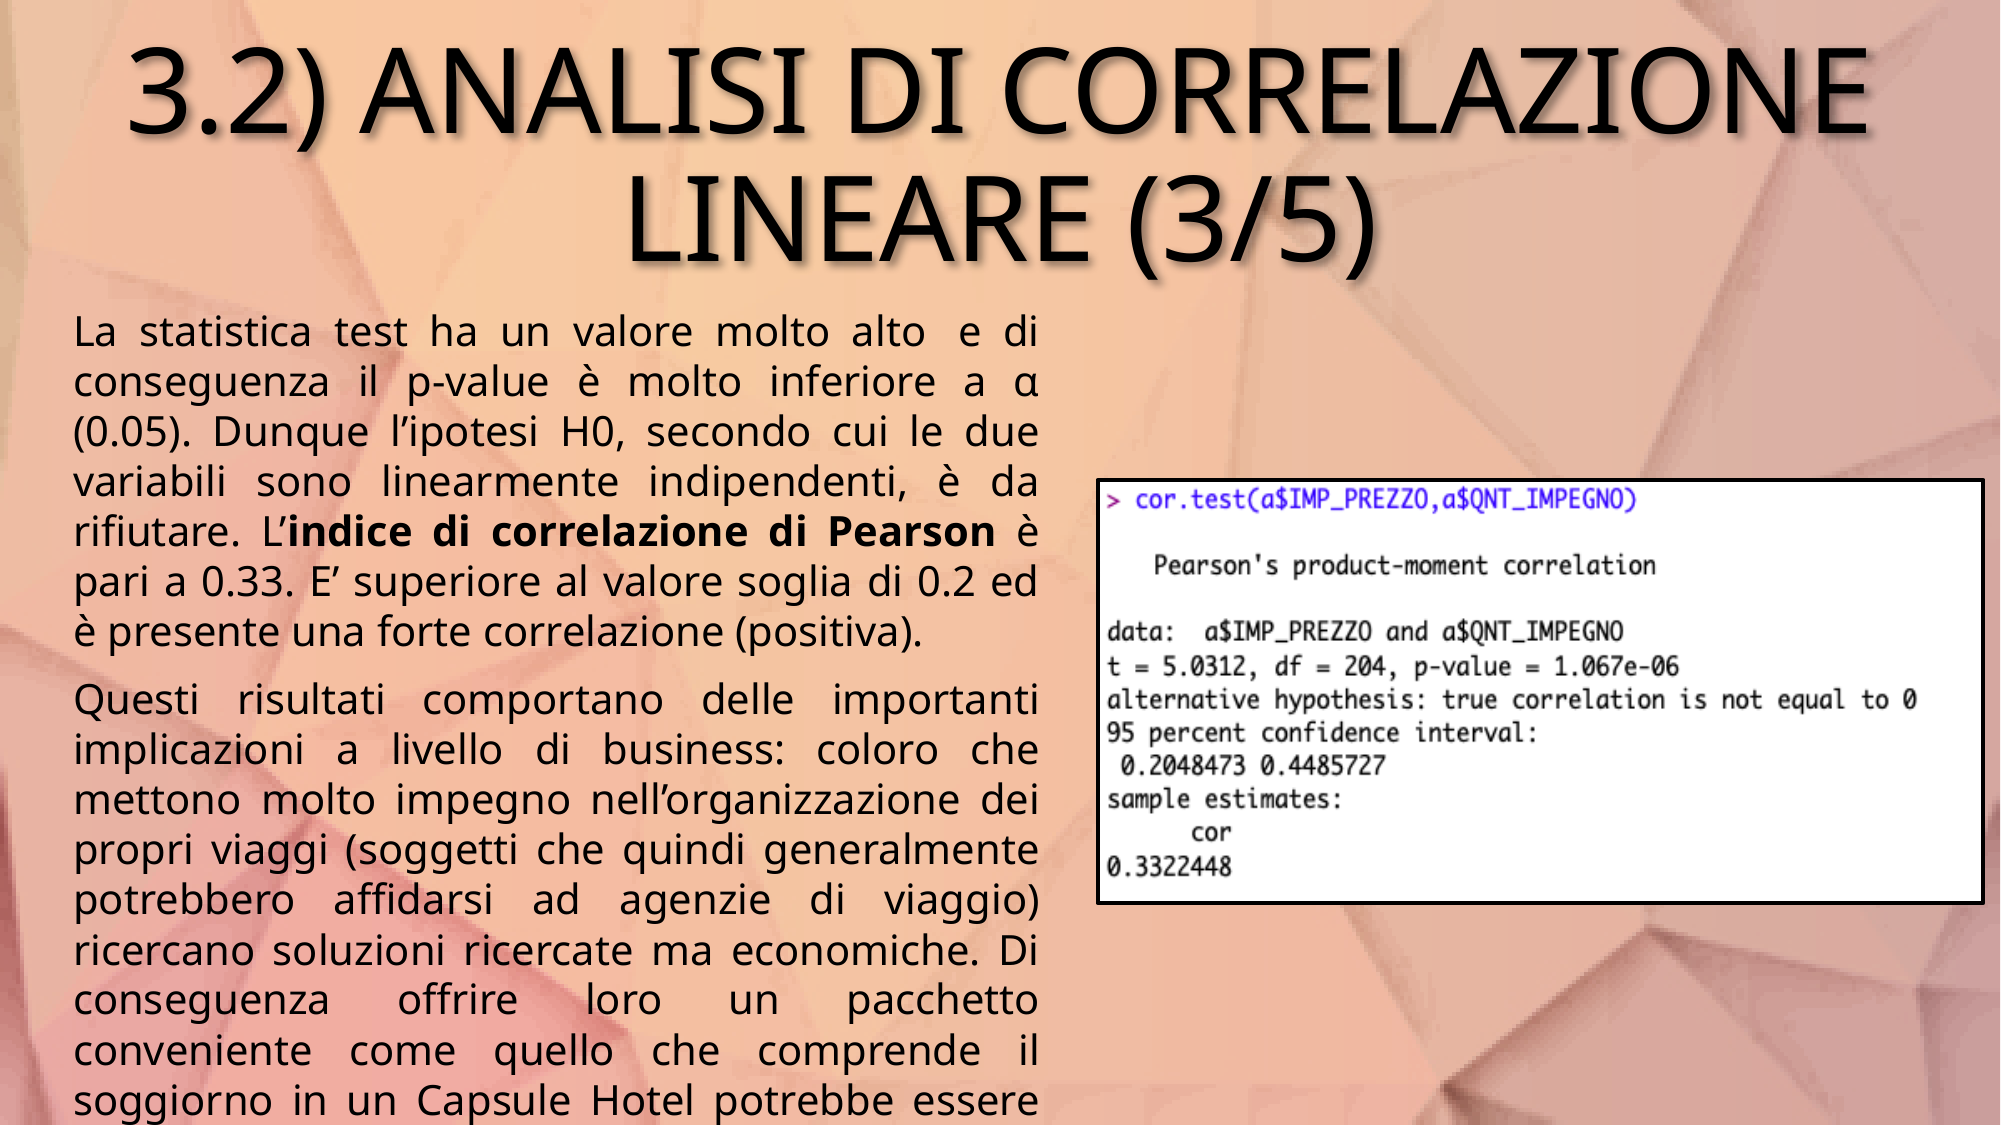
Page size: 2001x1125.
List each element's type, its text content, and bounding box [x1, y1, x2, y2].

text_box Questi risultati comportano delle importanti implicazioni a livello di business: coloro che mettono molto impegno nell’organizzazione dei propri viaggi (soggetti che quindi generalmente potrebbero affidarsi ad agenzie di viaggio) ricercano soluzioni ricercate ma economiche. Di conseguenza offrire loro un pacchetto conveniente come quello che comprende il soggiorno in un Capsule Hotel potrebbe essere una soluzione ottimale. [65, 665, 1048, 1125]
picture [0, 0, 2001, 1125]
text_box La statistica test ha un valore molto alto e di conseguenza il p-value è molto inferiore a α (0.05). Dunque l’ipotesi H0, secondo cui le due variabili sono linearmente indipendenti, è da rifiutare. L’indice di correlazione di Pearson è pari a 0.33. E’ superiore al valore soglia di 0.2 ed è presente una forte correlazione (positiva). [65, 297, 1048, 663]
title 3.2) ANALISI DI CORRELAZIONE LINEARE (3/5) [8, 92, 1991, 296]
